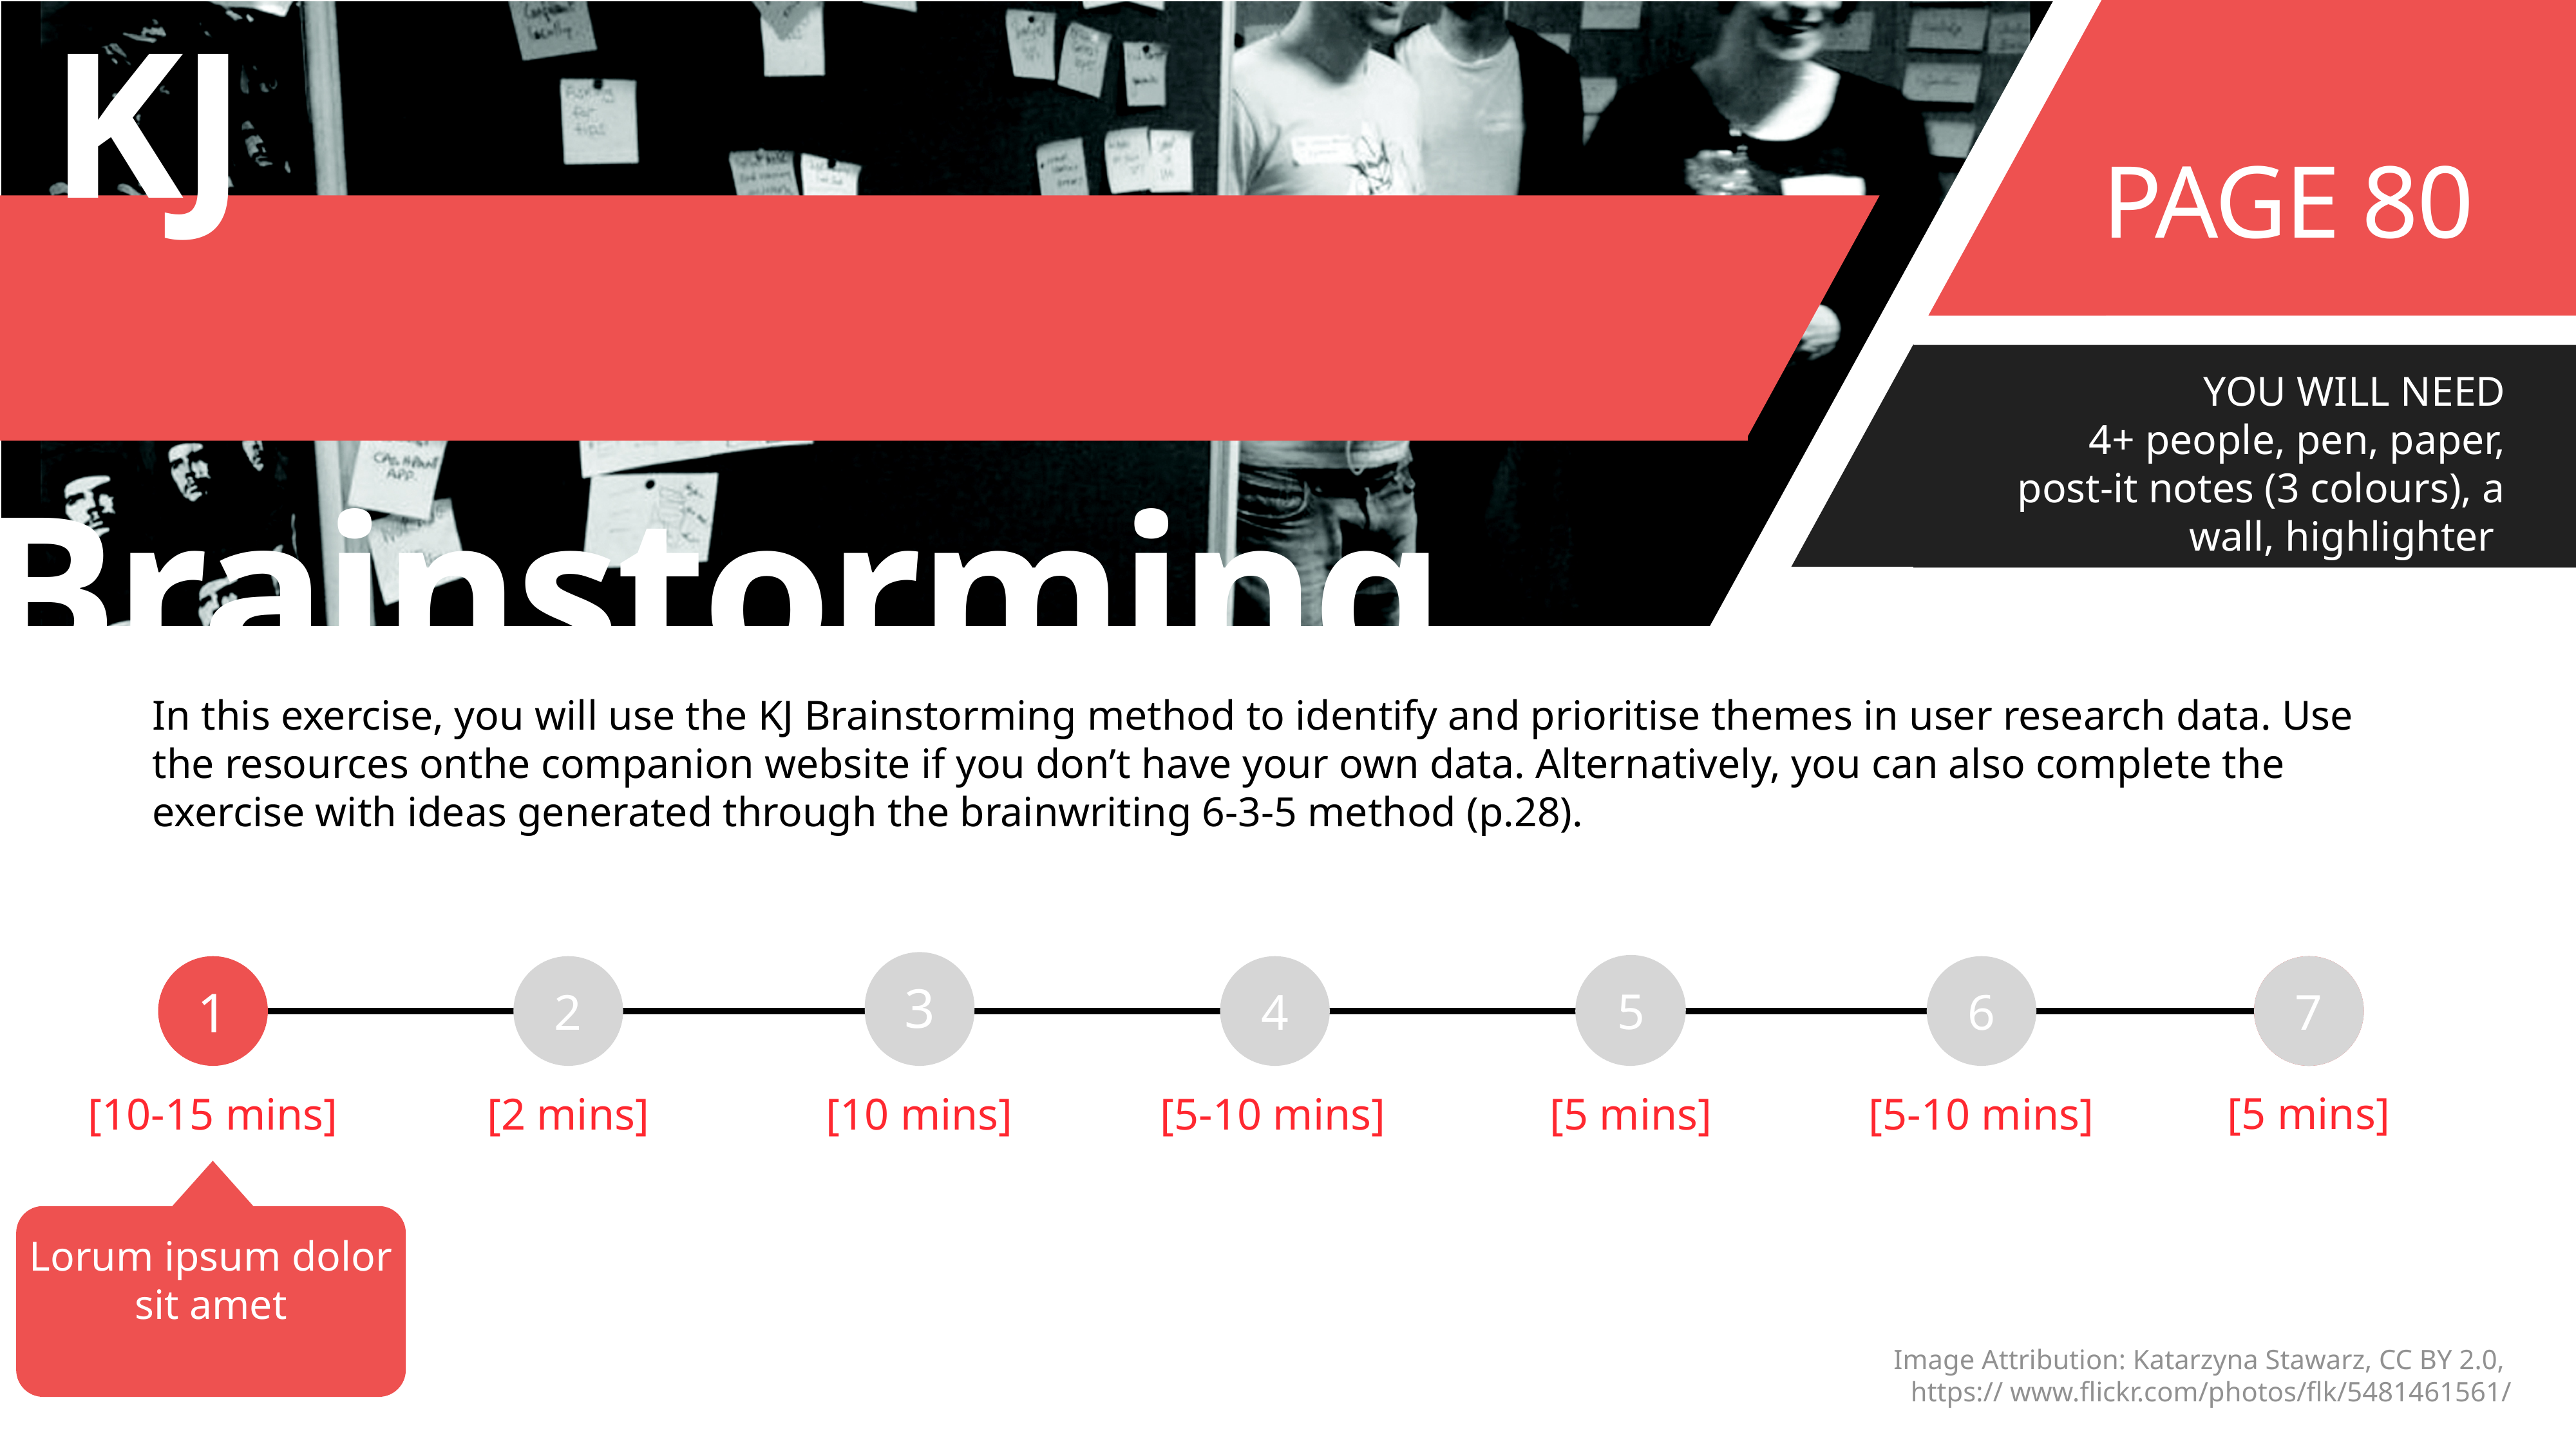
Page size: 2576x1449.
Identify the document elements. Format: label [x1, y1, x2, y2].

text_box [0, 0, 2576, 1415]
